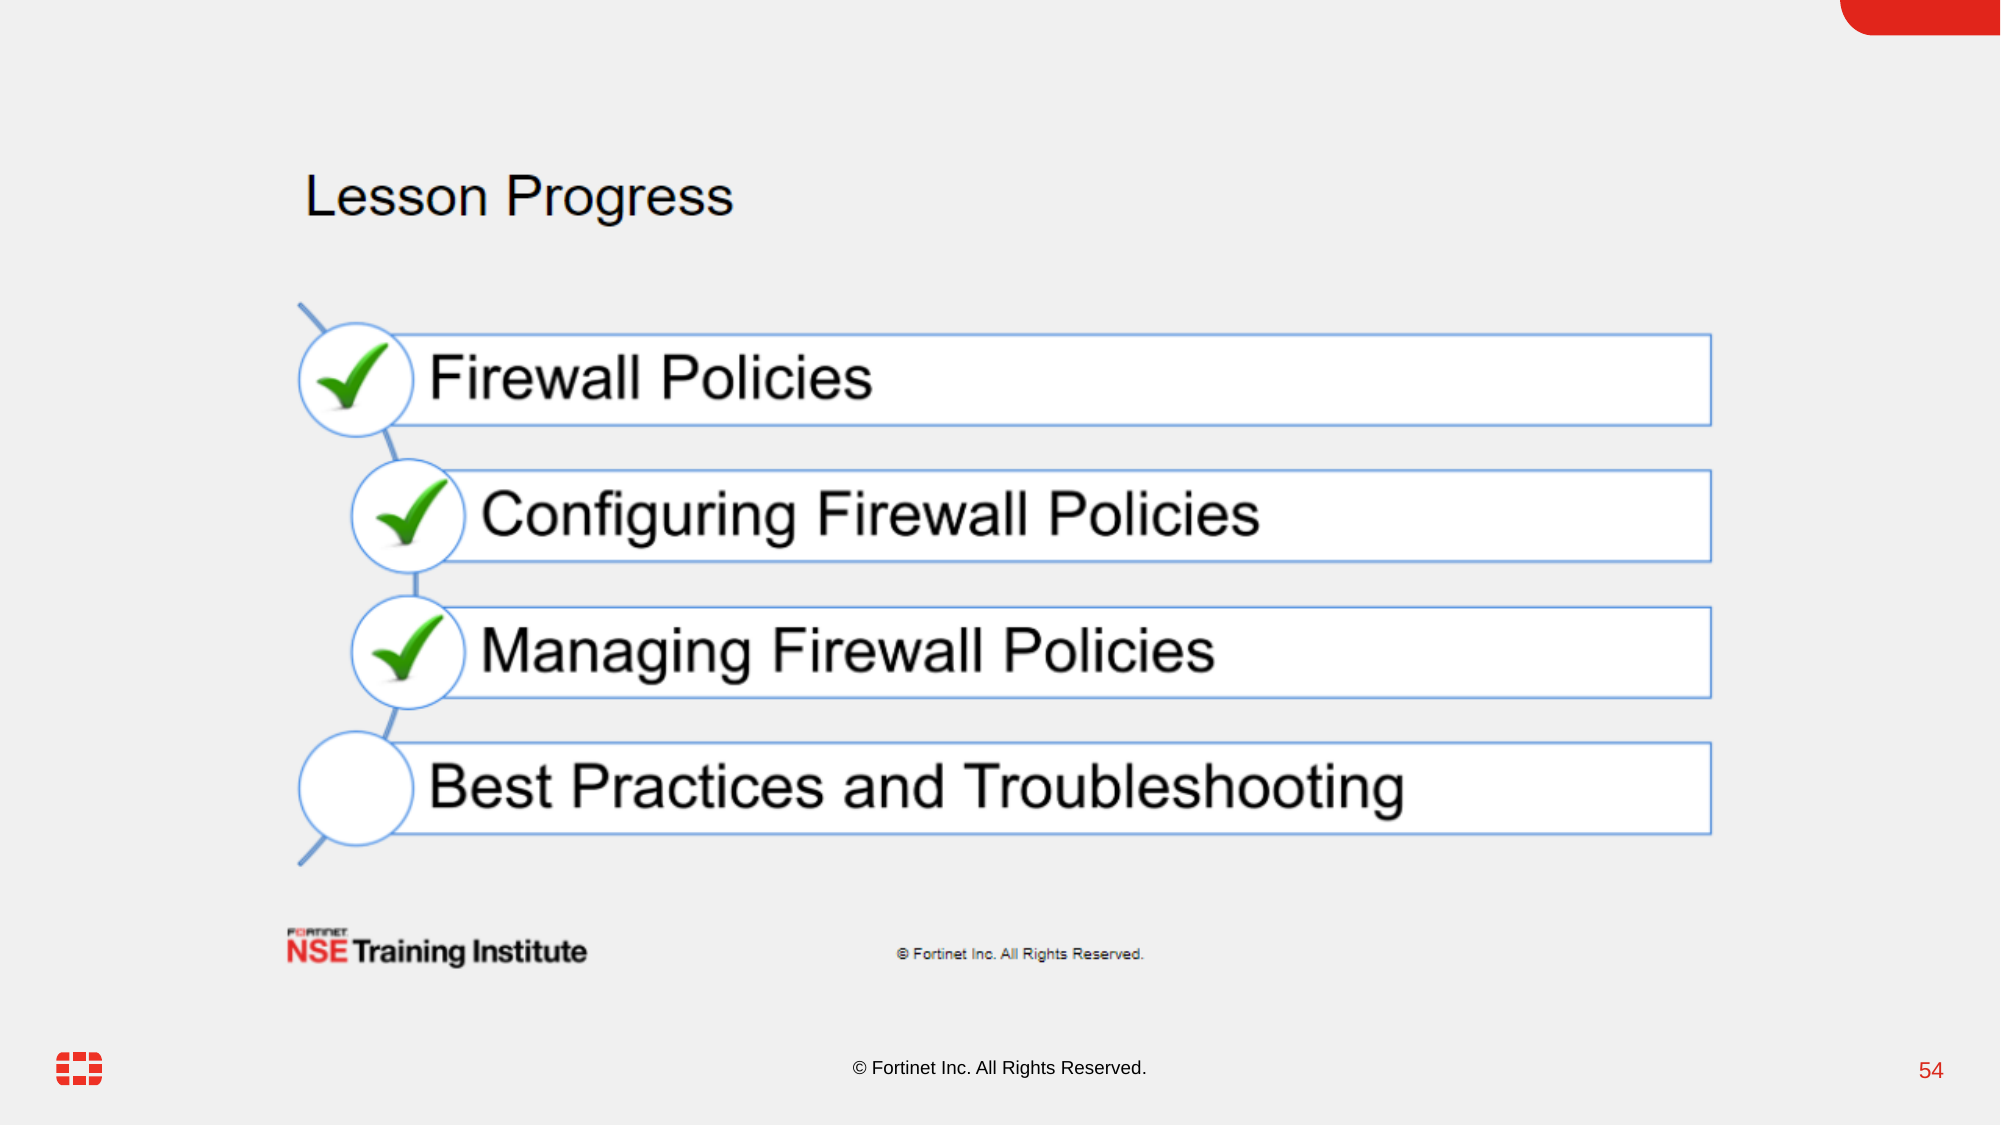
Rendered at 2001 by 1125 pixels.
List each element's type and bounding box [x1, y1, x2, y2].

picture [277, 150, 1723, 975]
